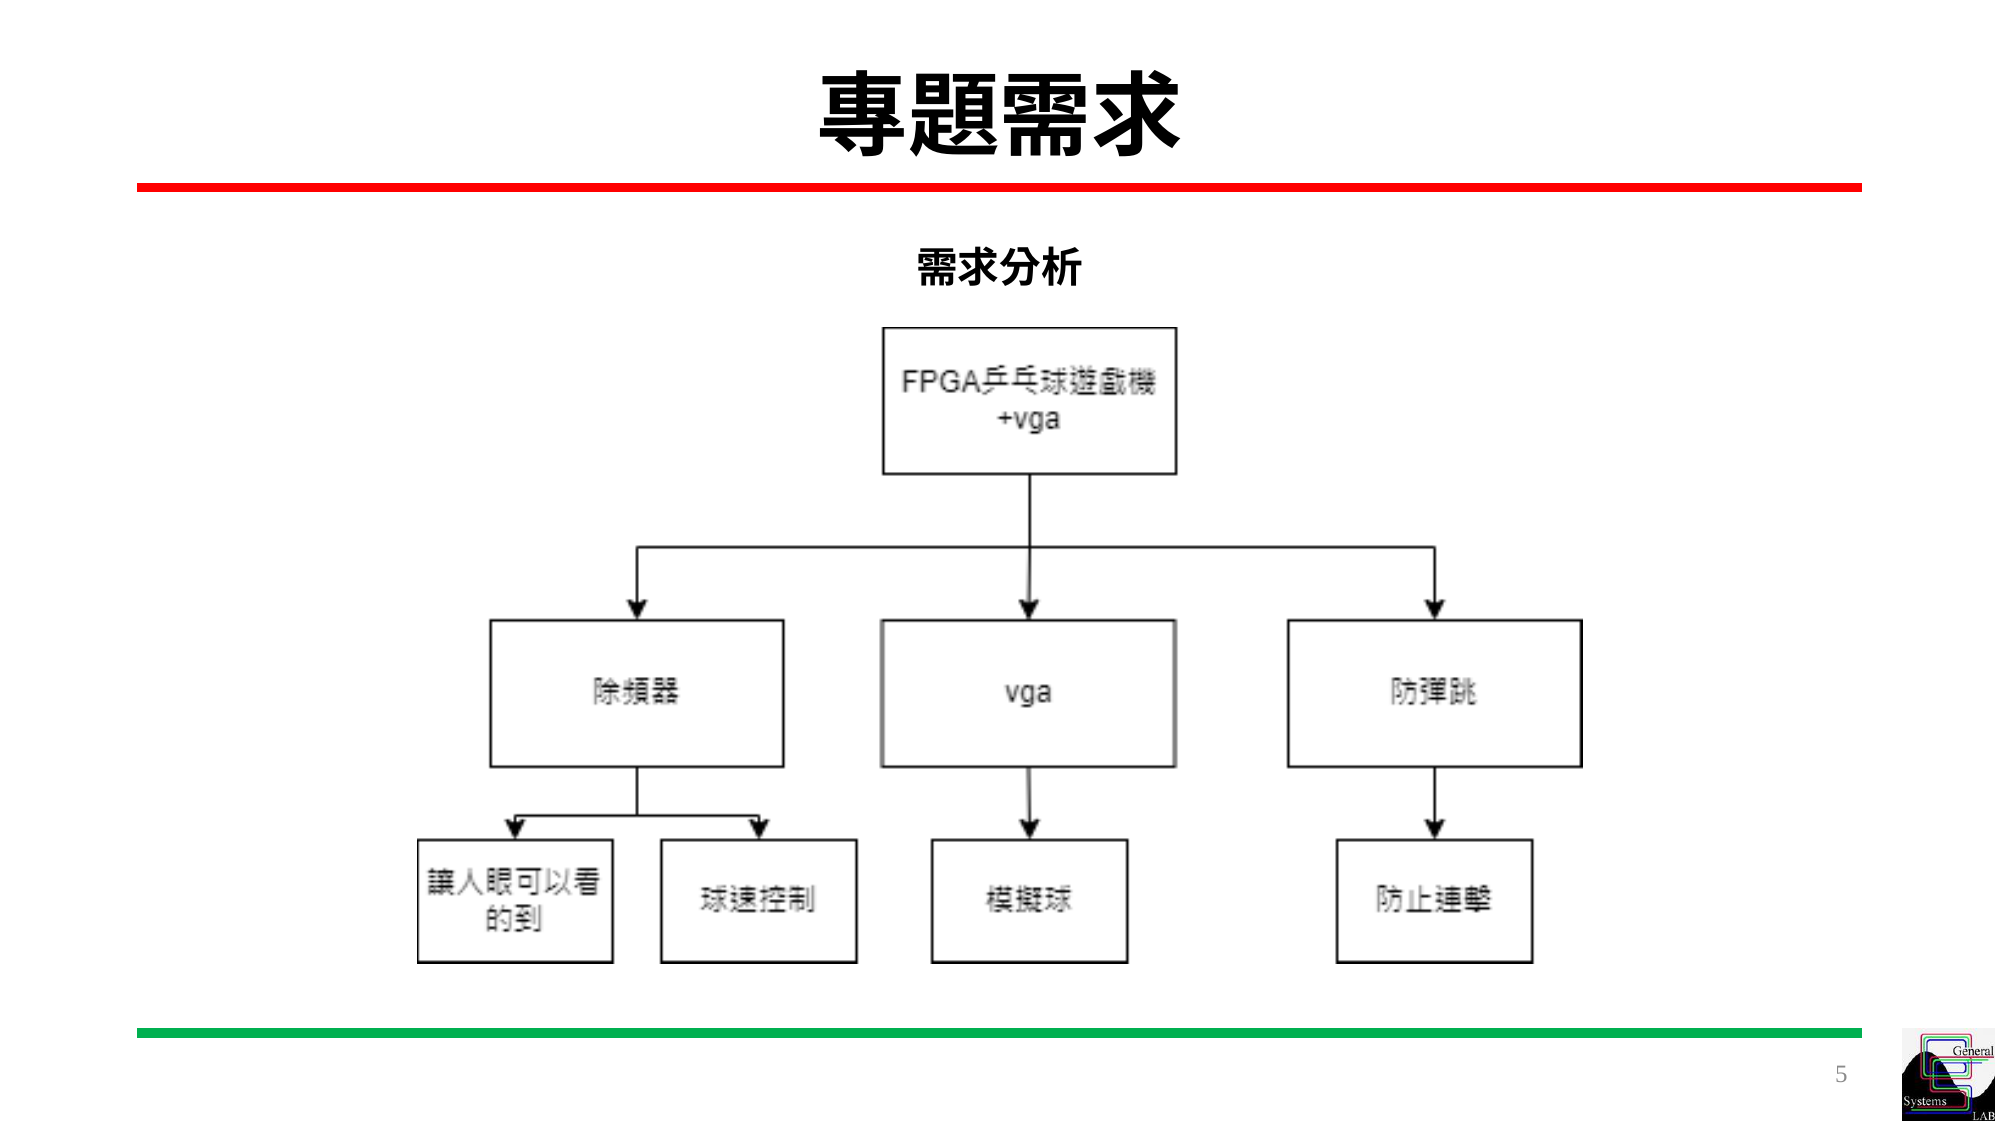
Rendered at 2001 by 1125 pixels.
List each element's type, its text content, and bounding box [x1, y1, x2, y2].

picture [417, 327, 1583, 964]
picture [1902, 1028, 1995, 1121]
text_box 需求分析 [901, 233, 1099, 299]
title 專題需求 [137, 59, 1863, 178]
slide_number 5 [1412, 1042, 1863, 1103]
